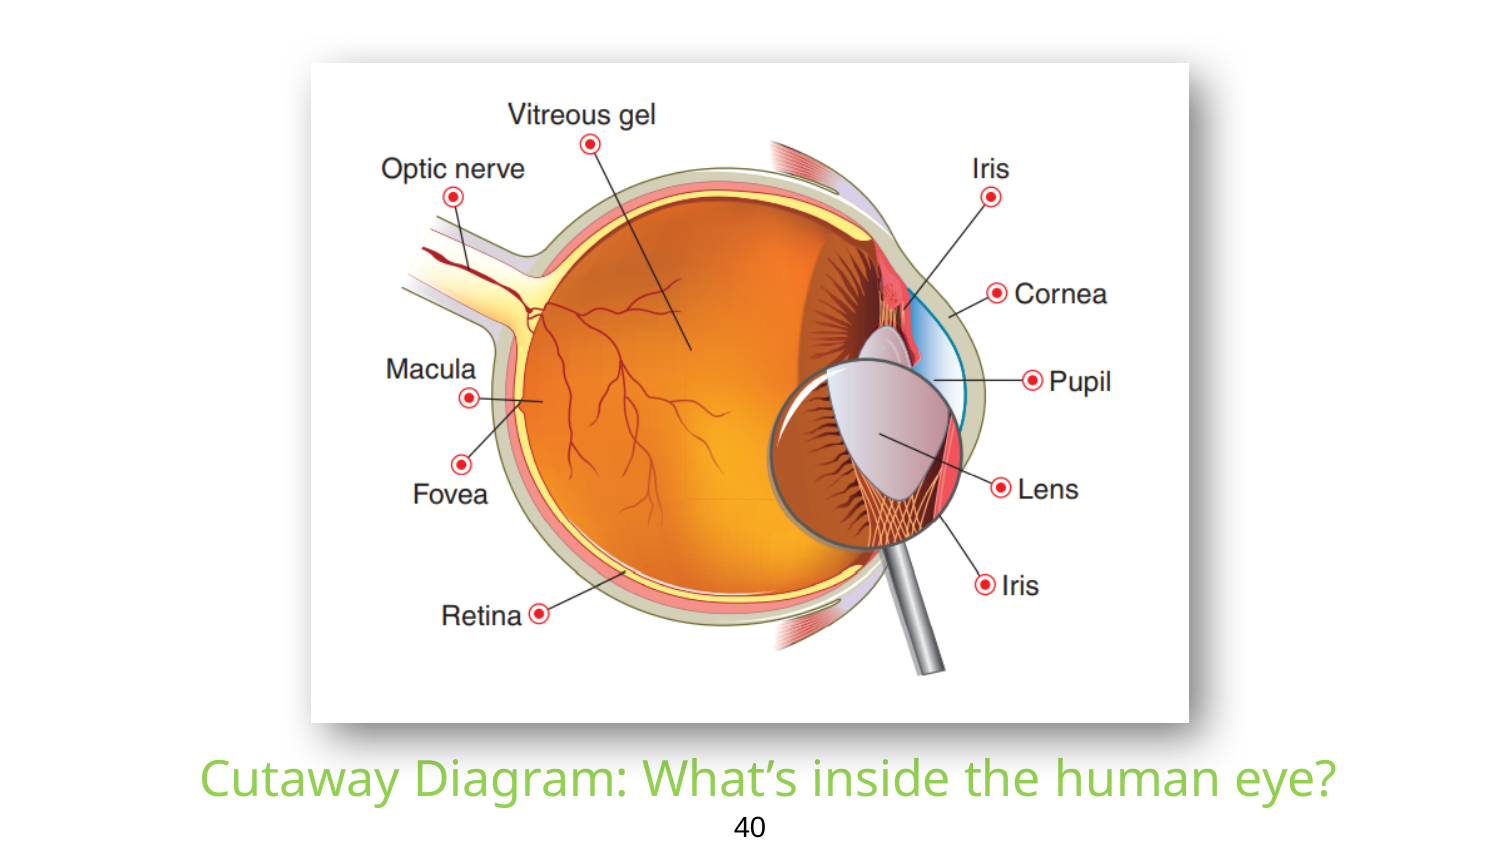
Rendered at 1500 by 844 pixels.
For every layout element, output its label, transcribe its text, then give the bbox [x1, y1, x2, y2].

picture [311, 63, 1189, 723]
slide_number 40 [705, 792, 795, 844]
list Cutaway Diagram: What’s inside the human eye? [75, 722, 1425, 808]
